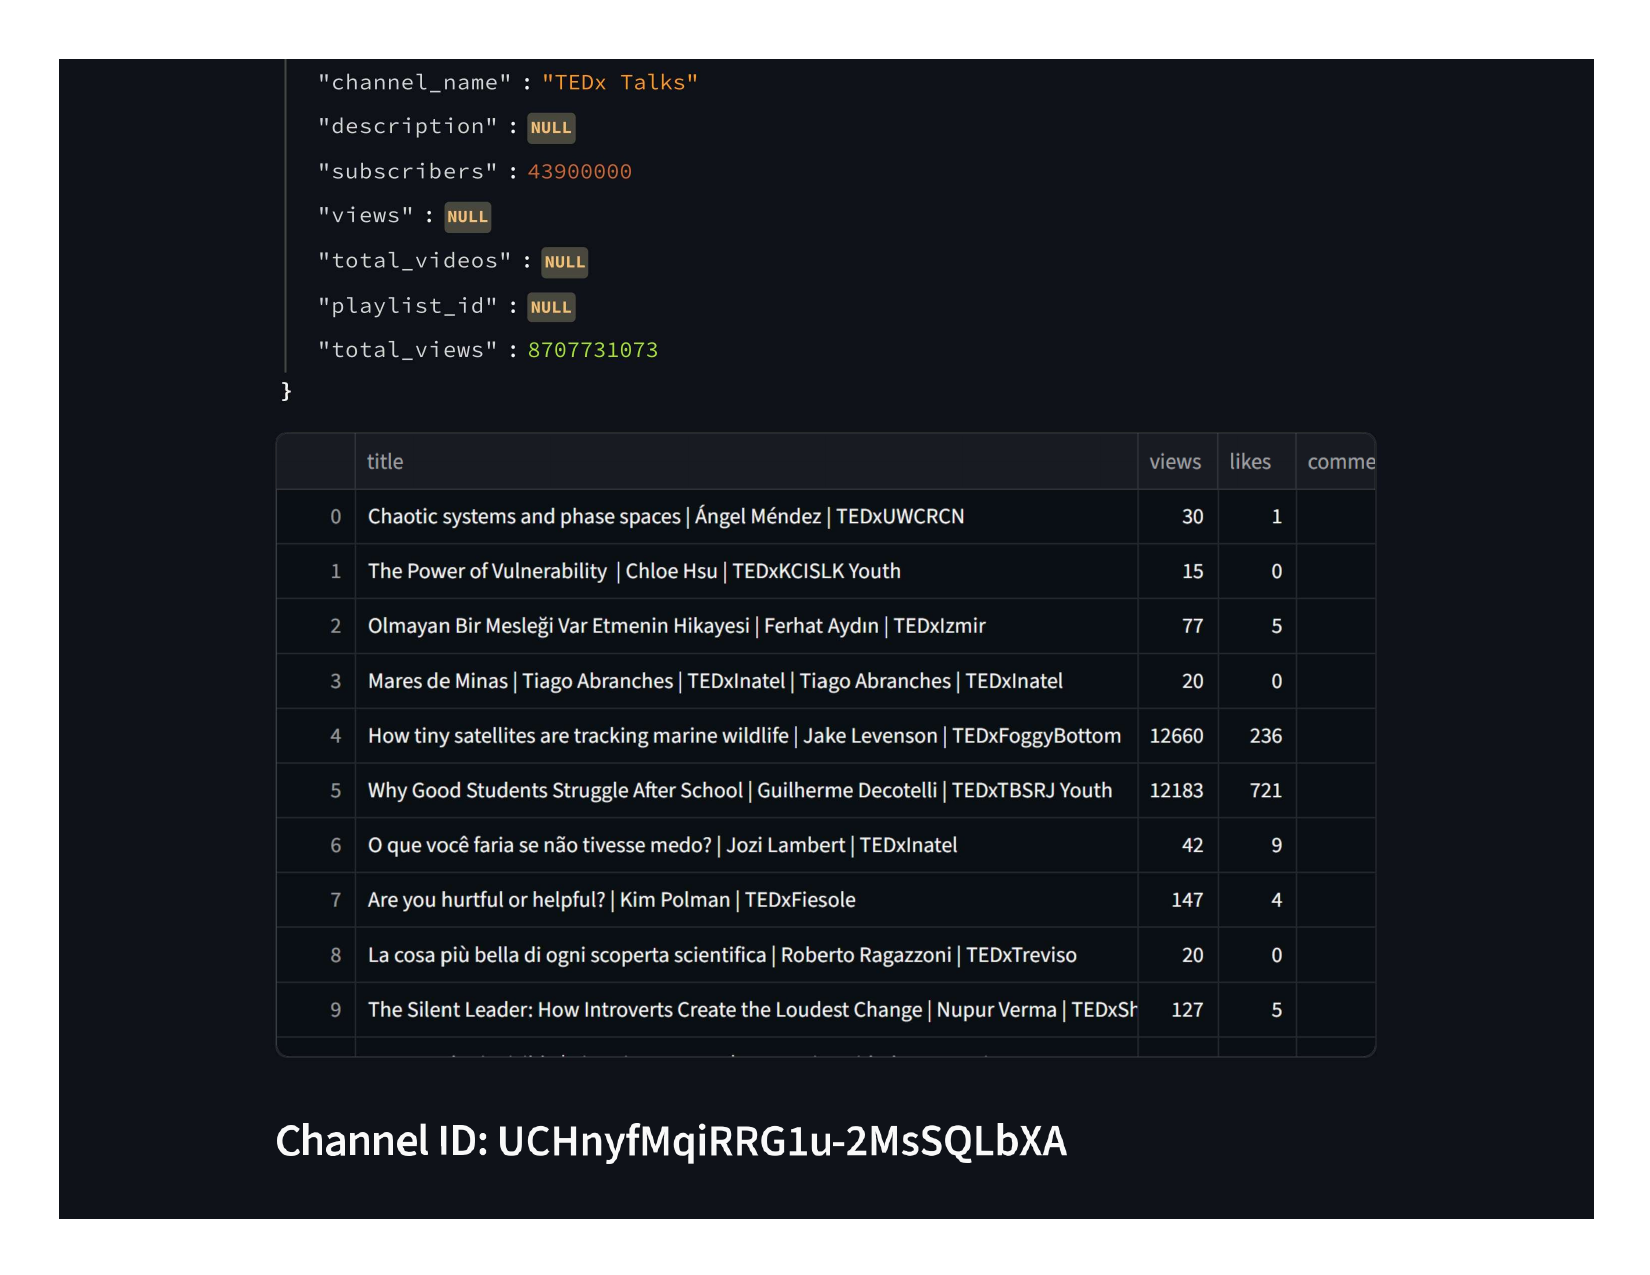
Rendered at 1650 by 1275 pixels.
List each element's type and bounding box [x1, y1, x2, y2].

text_box [58, 58, 1594, 1219]
